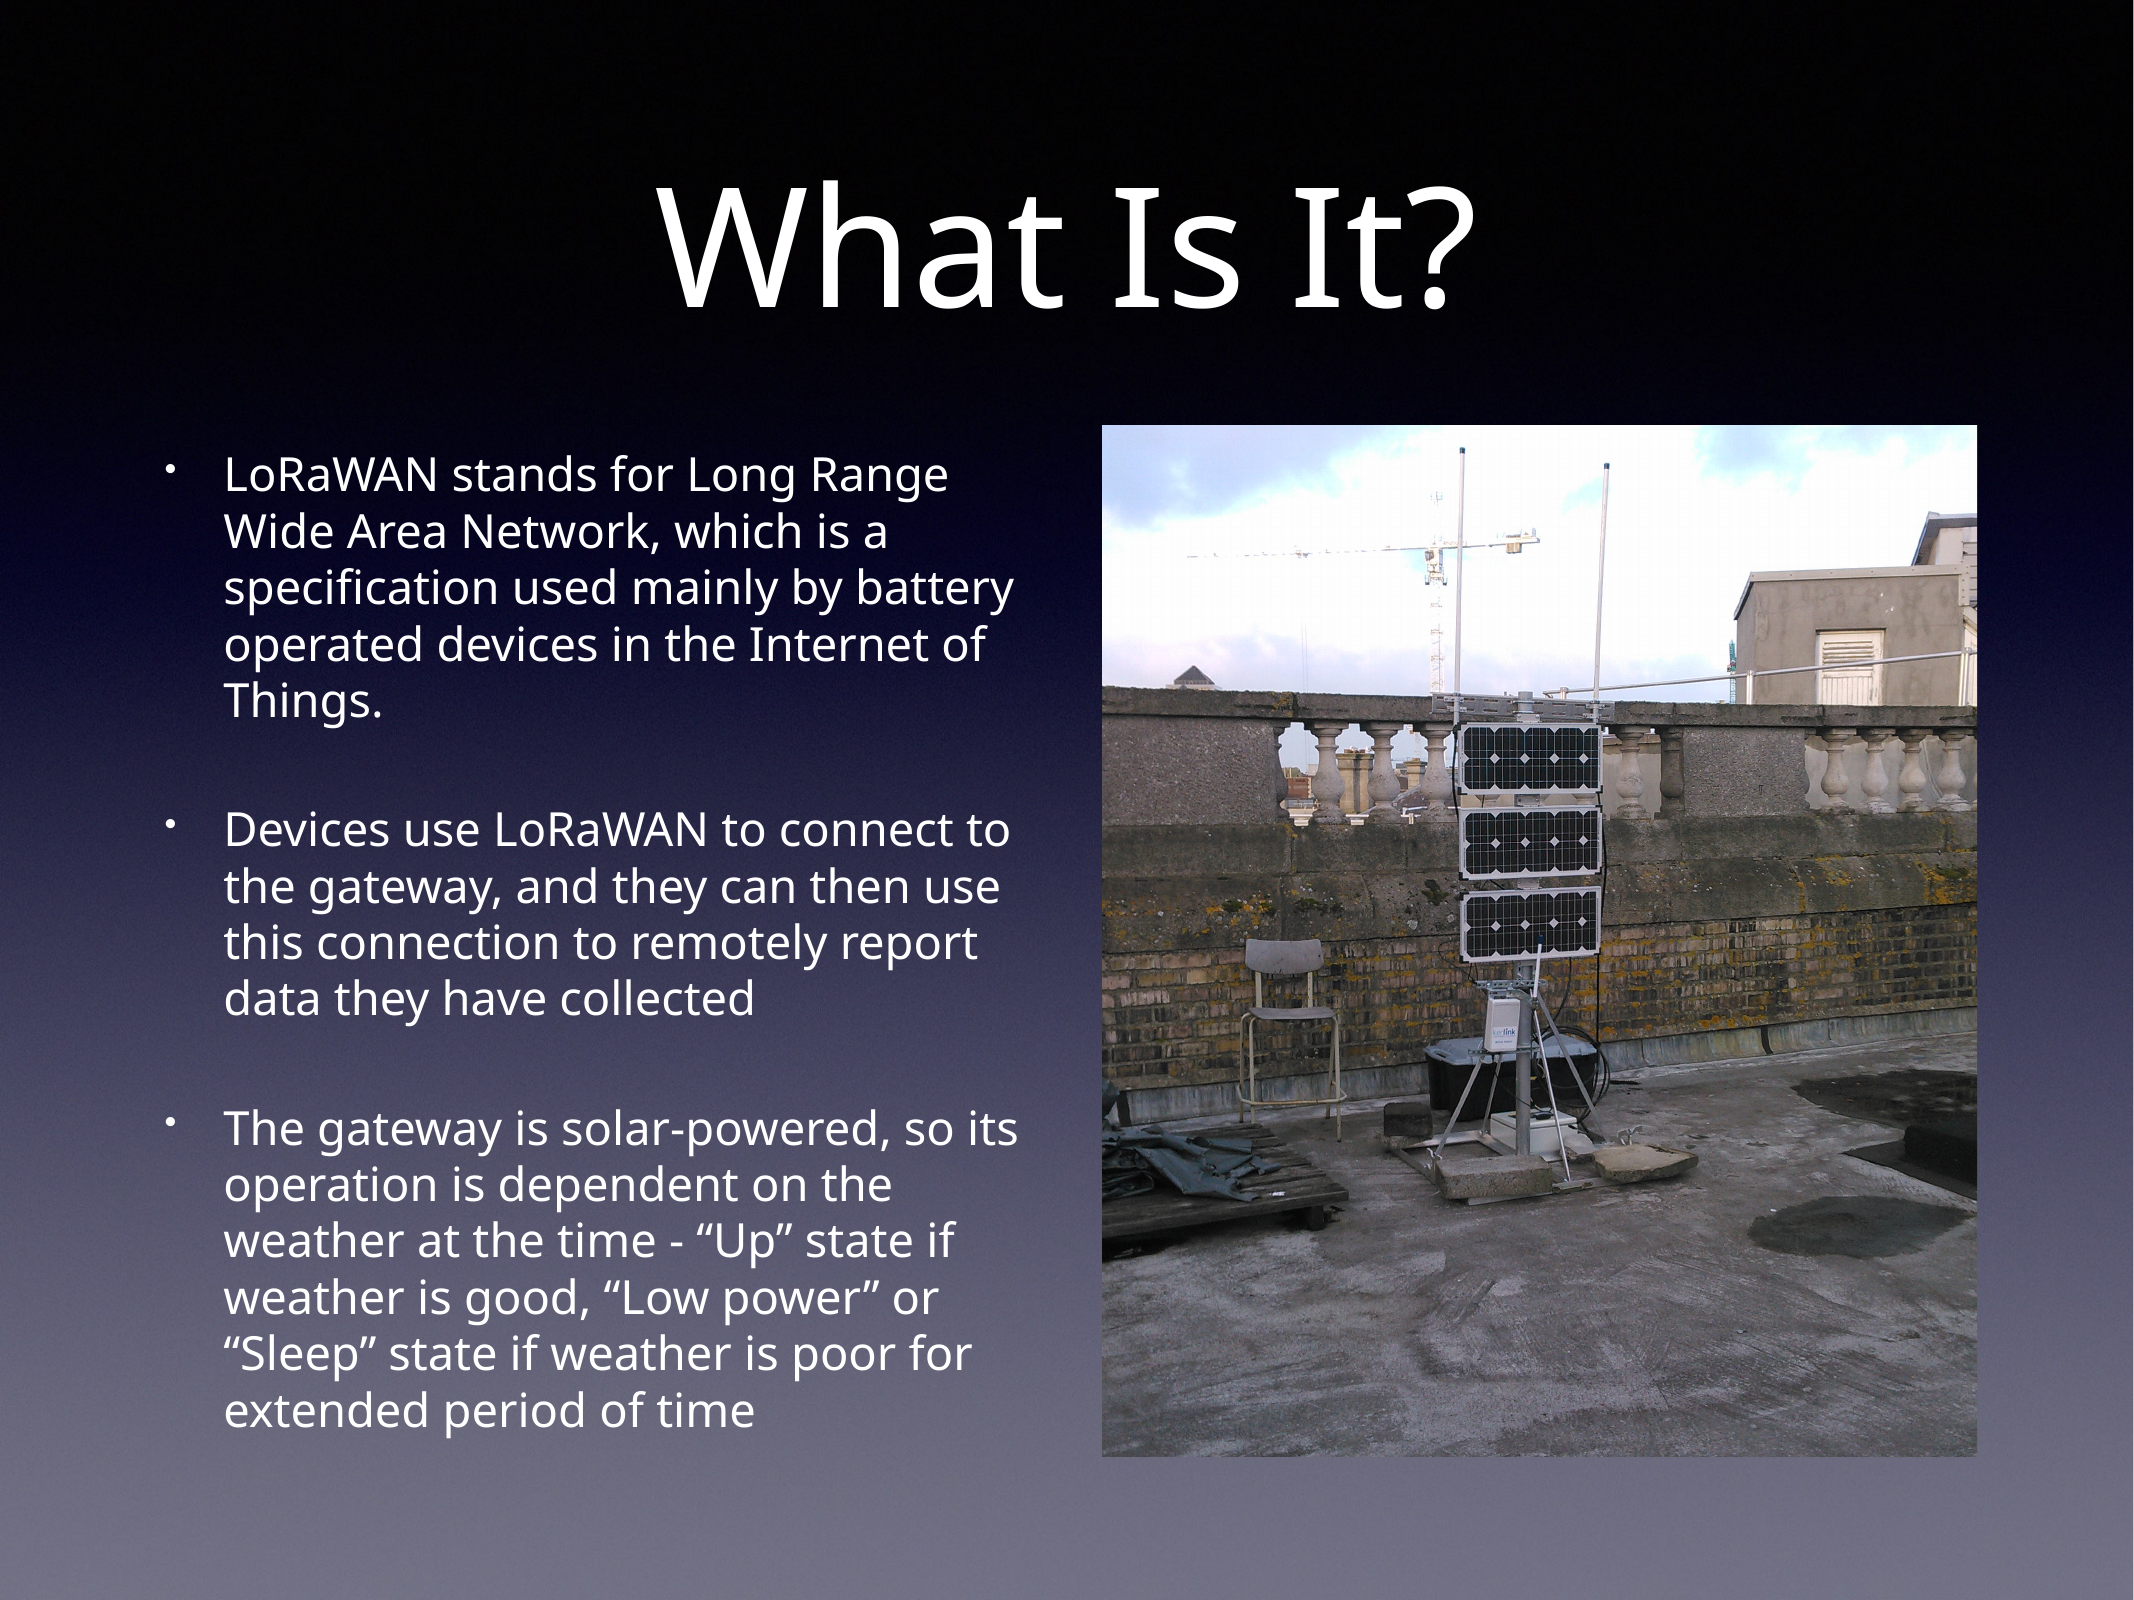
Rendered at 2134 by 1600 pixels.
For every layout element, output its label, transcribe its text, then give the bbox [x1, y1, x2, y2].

picture [0, 0, 2134, 1600]
list LoRaWAN stands for Long Range Wide Area Network, which is a specification used mainly by battery operated devices in the Internet of Things. Devices use LoRaWAN to connect to the gateway, and they can then use this connection to remotely report data they have collected The gateway is solar-powered, so its operation is dependent on the weather at the time - “Up” state if weather is good, “Low power” or “Sleep” state if weather is poor for extended period of time [155, 424, 1032, 1457]
title What Is It? [155, 66, 1978, 416]
